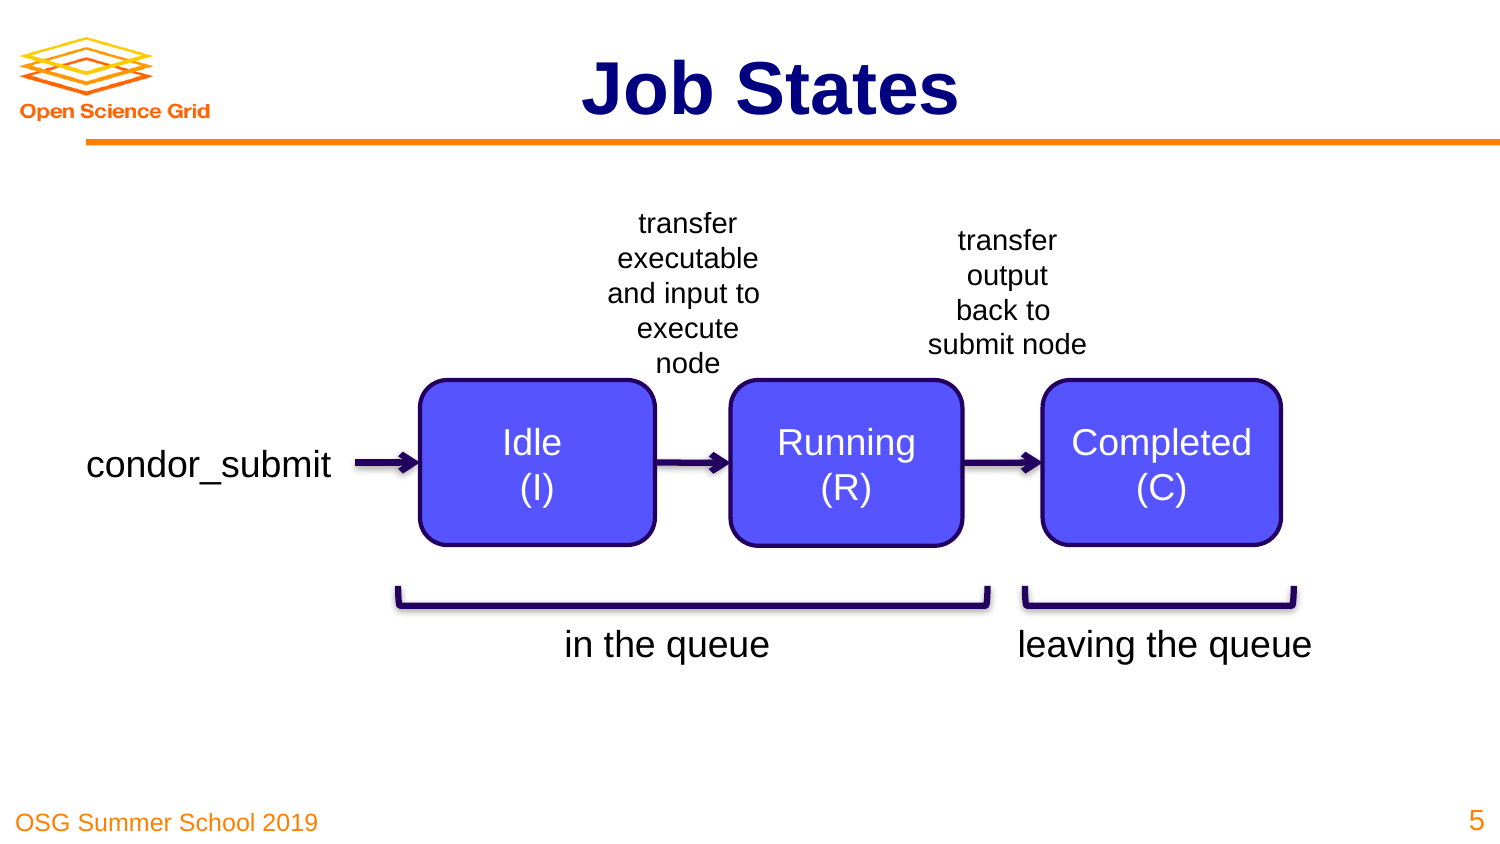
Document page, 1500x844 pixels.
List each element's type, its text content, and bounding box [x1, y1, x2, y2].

text_box transfer executable and input to execute node [592, 197, 784, 387]
text_box [1022, 585, 1296, 599]
picture [0, 20, 201, 134]
text_box condor_submit [60, 418, 357, 507]
text_box [395, 585, 990, 608]
text_box Completed (C) [1040, 377, 1284, 548]
text_box Idle (I) [417, 377, 658, 548]
text_box Running (R) [728, 377, 965, 548]
text_box transfer output back to submit node [912, 213, 1103, 369]
text_box leaving the queue [978, 599, 1353, 687]
title Job States [201, 14, 1342, 155]
text_box in the queue [510, 599, 825, 687]
slide_number 5 [1430, 787, 1500, 844]
